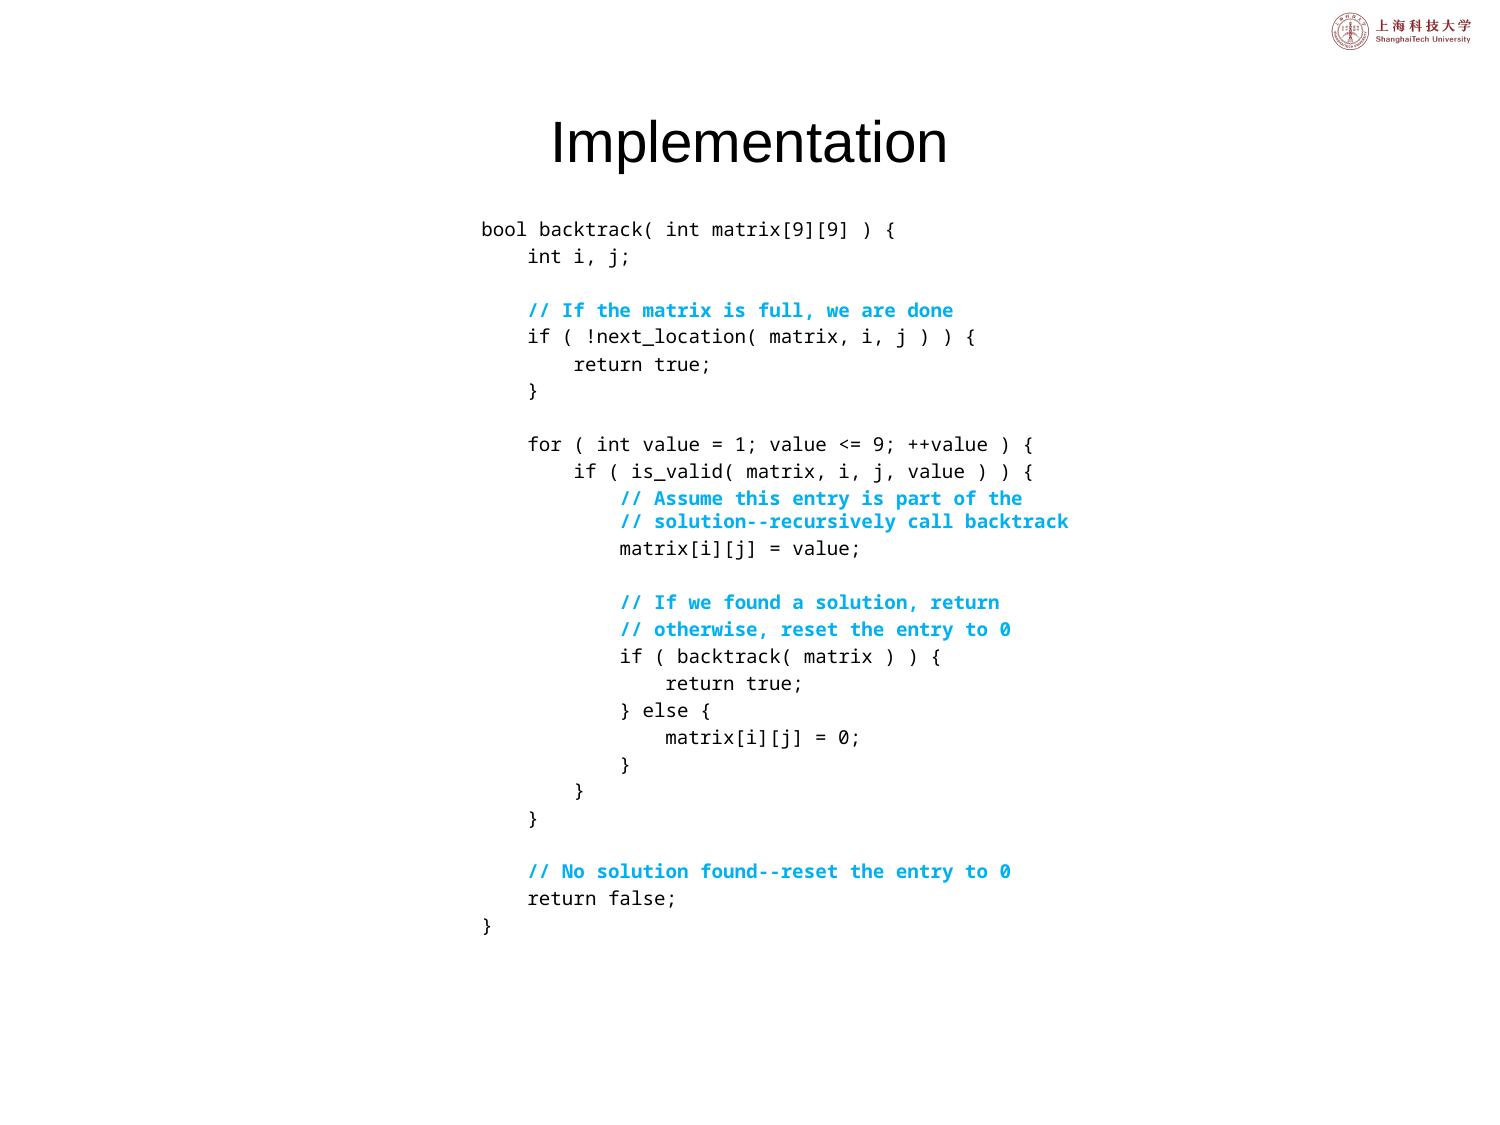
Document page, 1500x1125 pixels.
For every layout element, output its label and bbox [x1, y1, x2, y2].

list [466, 233, 1365, 953]
picture [1327, 0, 1478, 109]
title [74, 44, 1426, 233]
